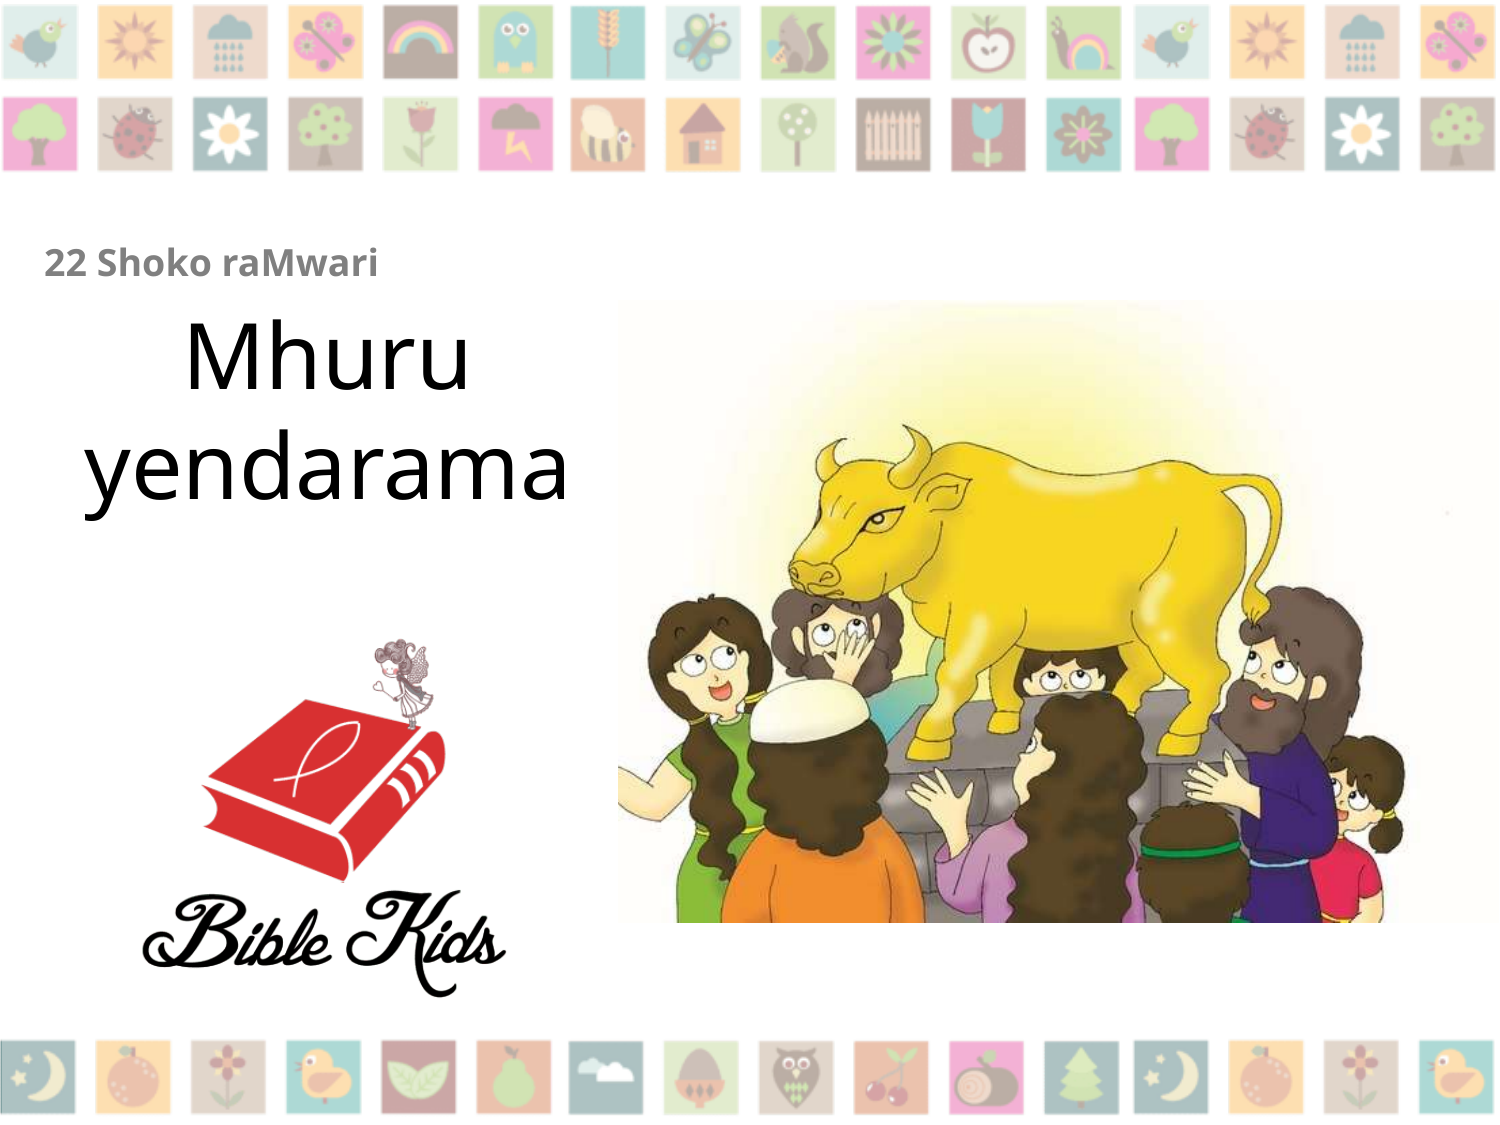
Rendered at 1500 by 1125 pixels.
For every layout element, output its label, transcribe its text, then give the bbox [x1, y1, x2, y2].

text_box Mhuru yendarama [5, 290, 651, 526]
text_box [0, 3, 1500, 181]
picture [618, 300, 1500, 923]
picture [117, 600, 544, 1027]
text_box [0, 1028, 1500, 1118]
text_box 22 Shoko raMwari [29, 231, 543, 290]
